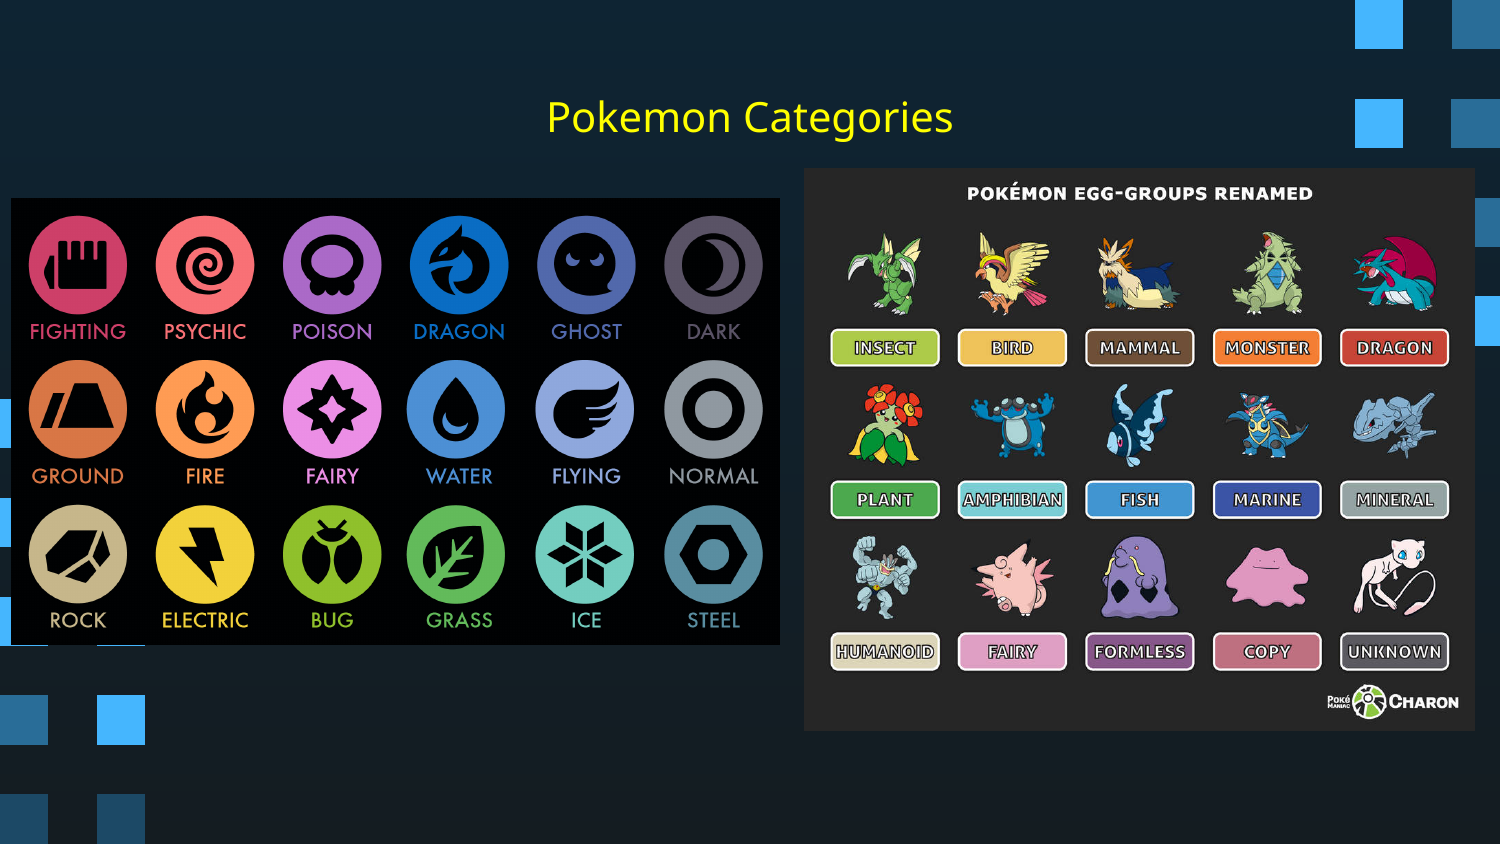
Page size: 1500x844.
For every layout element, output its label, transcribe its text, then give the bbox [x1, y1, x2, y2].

picture [11, 198, 780, 645]
picture [803, 167, 1476, 731]
title Pokemon Categories [117, 88, 1383, 144]
